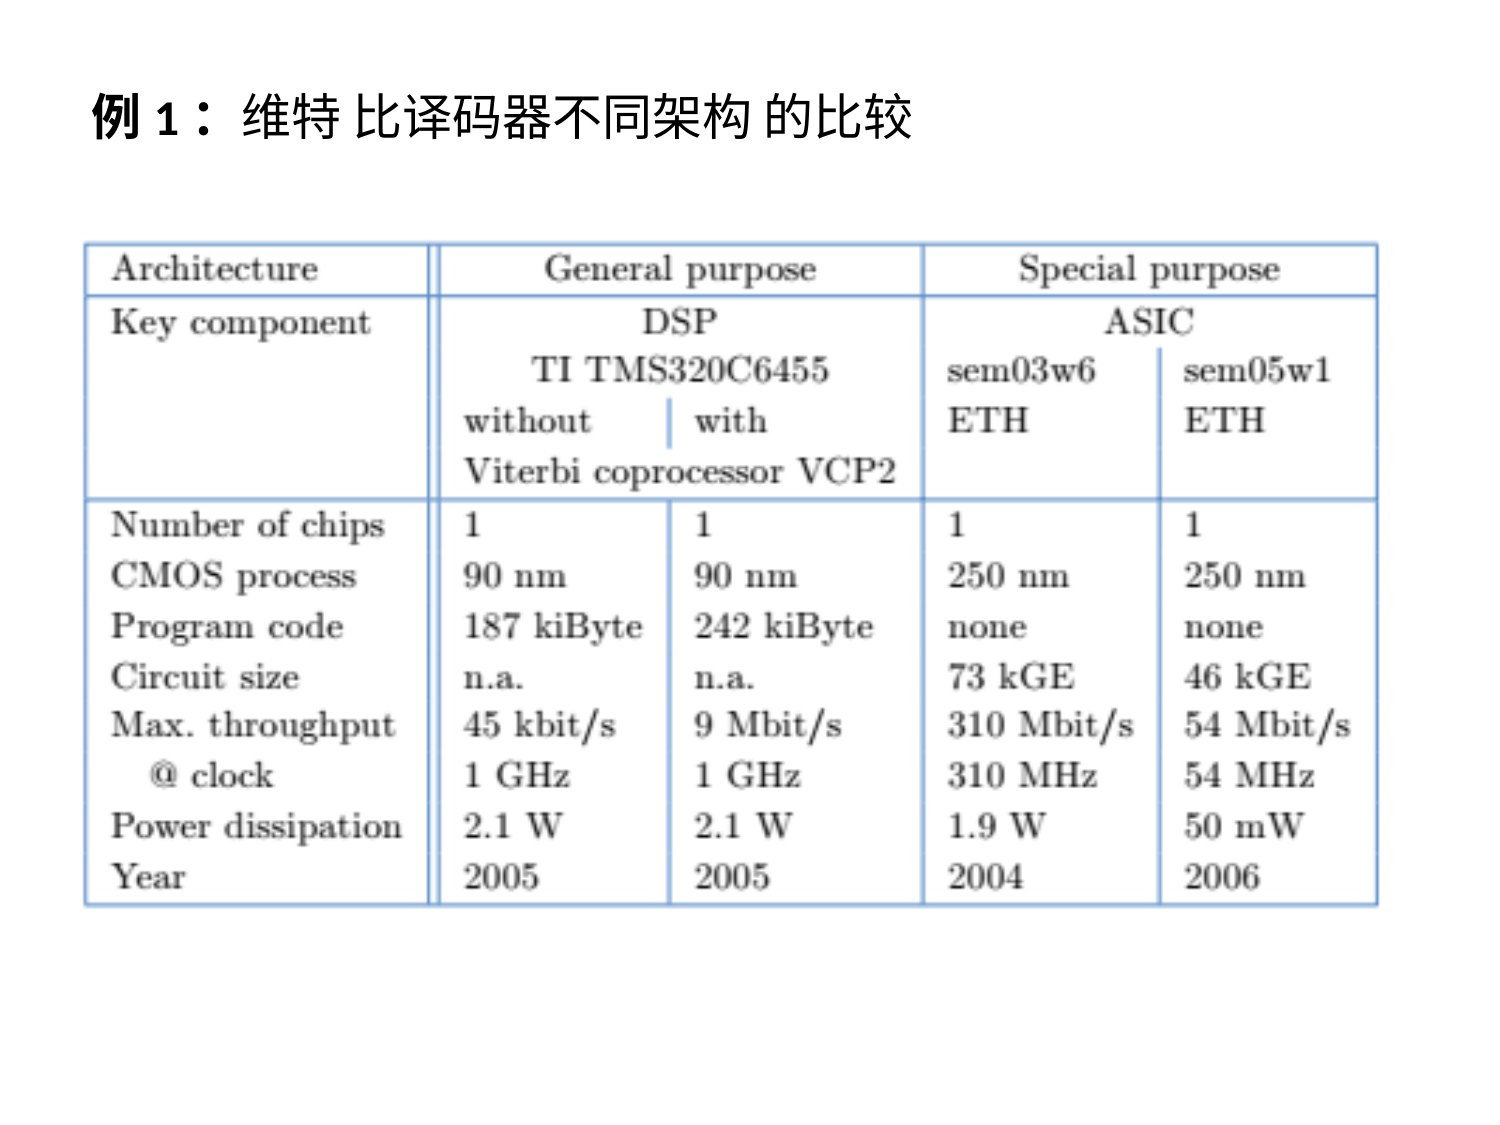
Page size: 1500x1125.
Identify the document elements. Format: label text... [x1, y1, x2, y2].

picture [76, 222, 1388, 927]
list 例1：维特 比译码器不同架构 的比较 [76, 78, 1355, 220]
